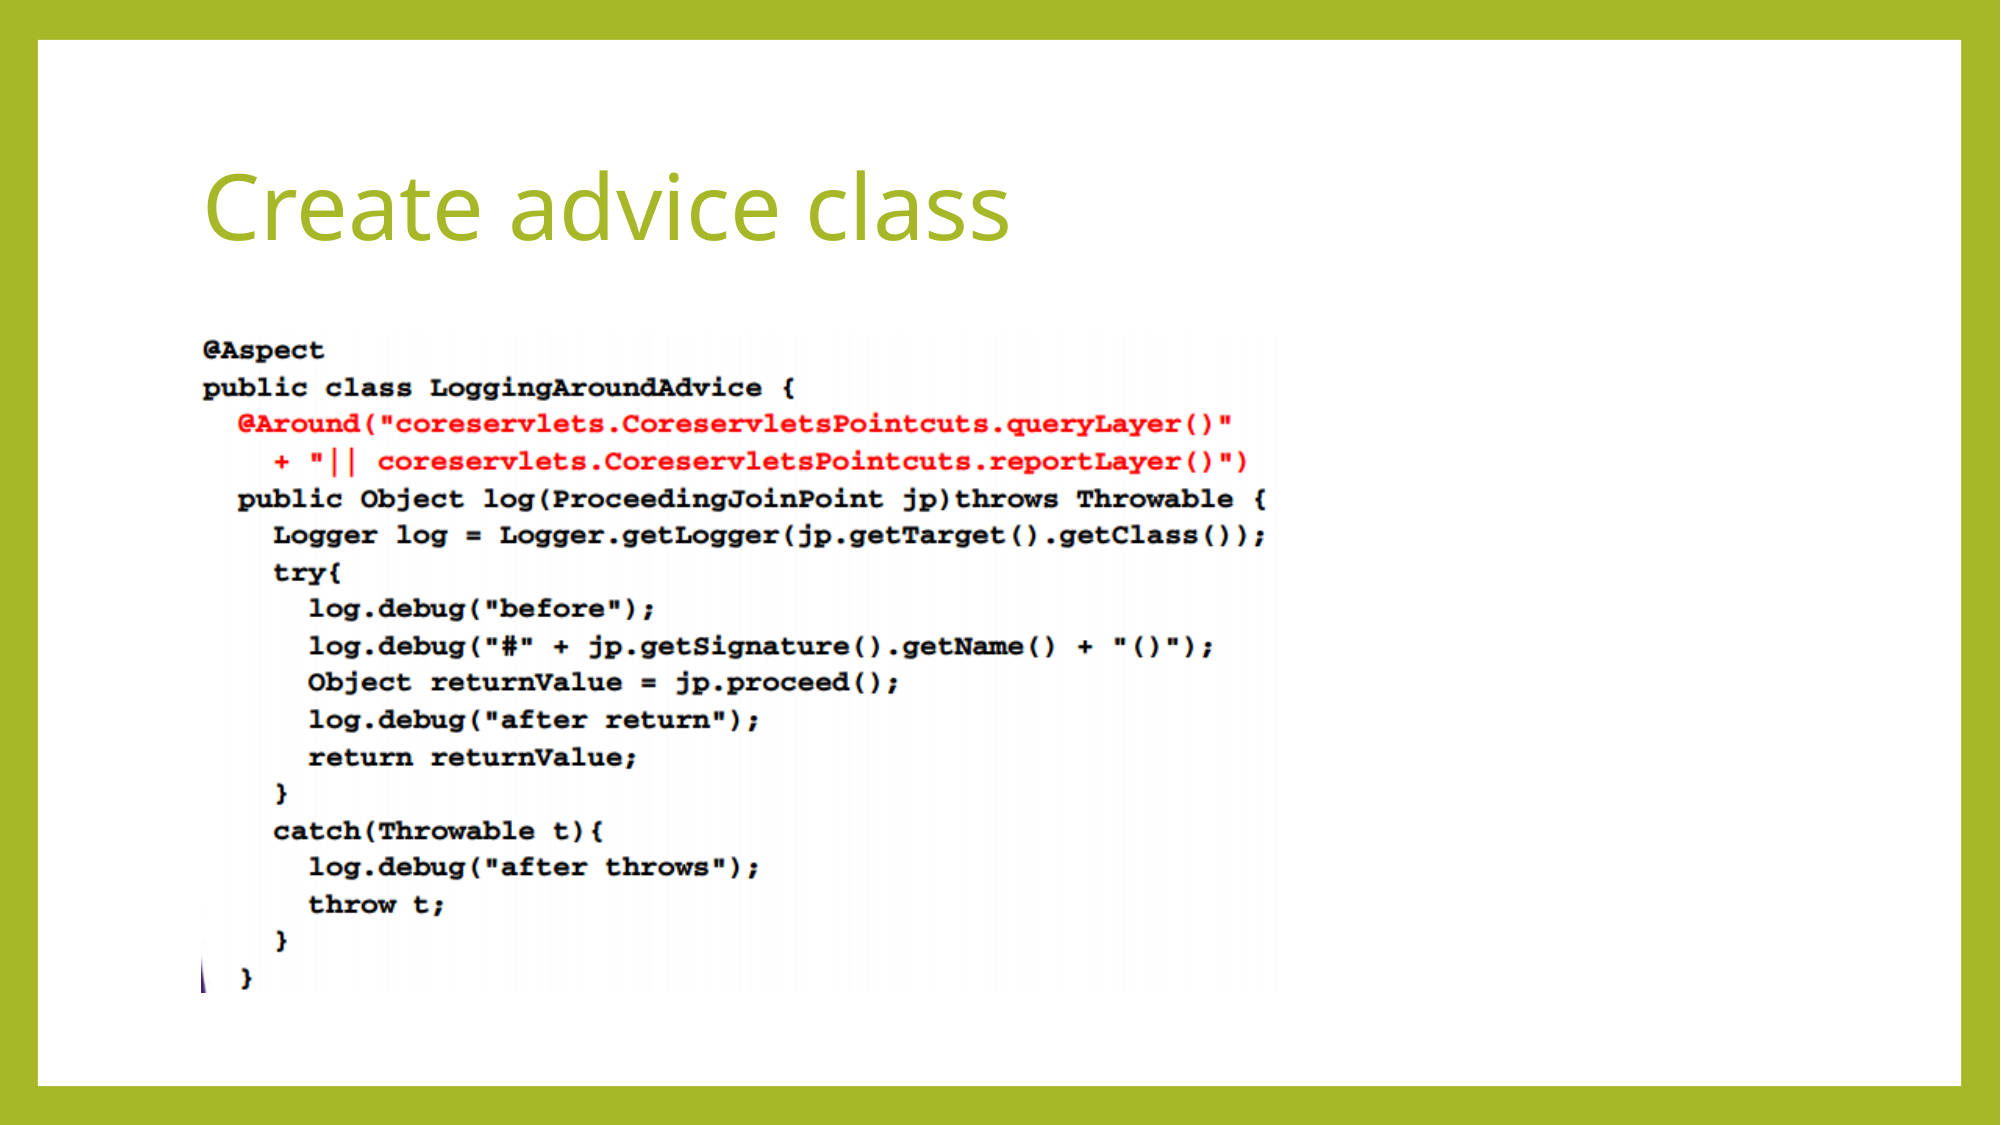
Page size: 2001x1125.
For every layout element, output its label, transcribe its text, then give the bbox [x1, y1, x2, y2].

title Create advice class [187, 99, 1808, 323]
picture [200, 332, 1285, 993]
